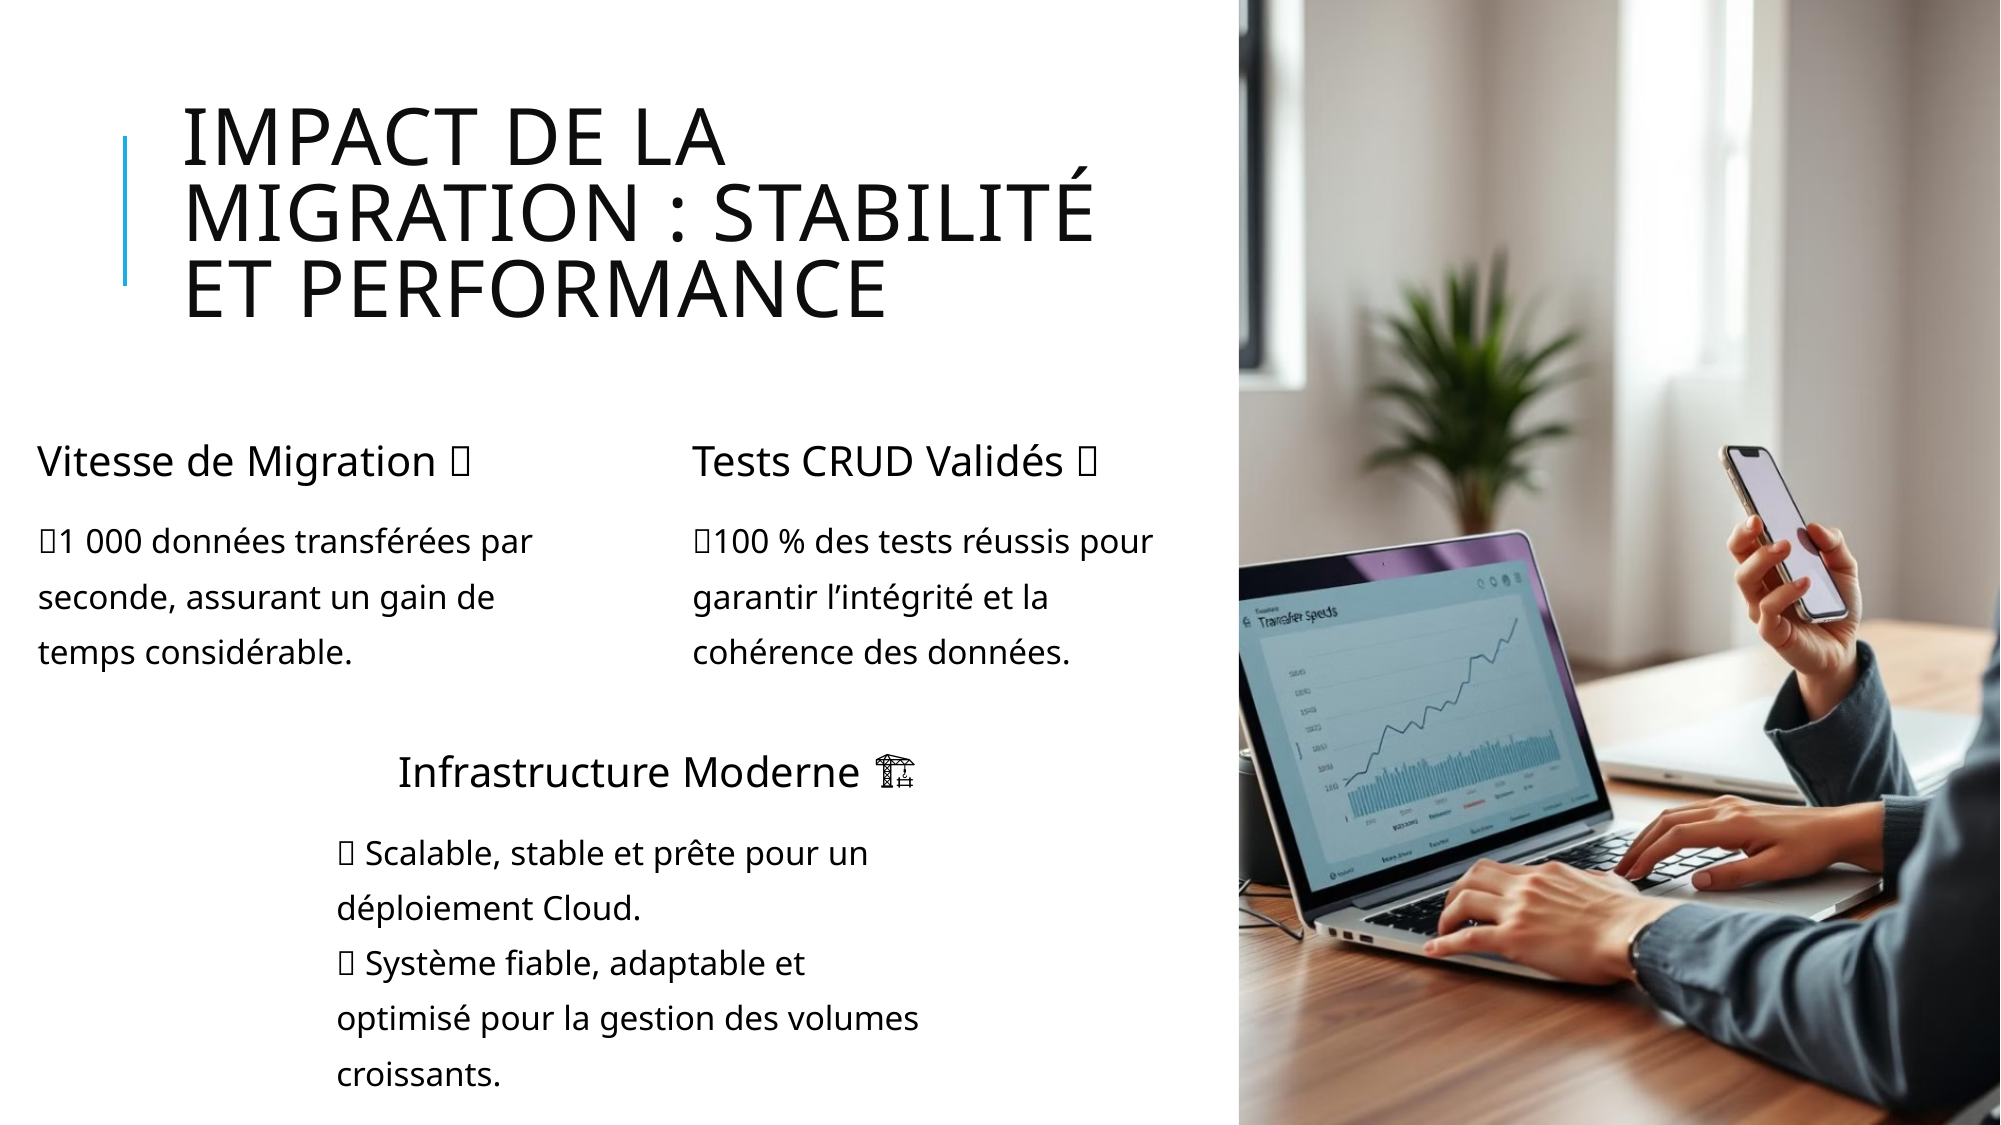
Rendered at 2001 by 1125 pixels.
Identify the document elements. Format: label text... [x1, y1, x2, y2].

picture [1238, 0, 2000, 1125]
text_box 📌1 000 données transférées par seconde, assurant un gain de temps considérable. [37, 505, 567, 672]
text_box Infrastructure Moderne 🏗️ [398, 741, 816, 796]
text_box 📌 Scalable, stable et prête pour un déploiement Cloud. 📌 Système fiable, adaptable et optimisé pour la gestion des volumes croissants. [336, 816, 928, 984]
title Impact de la Migration : Stabilité et Performance [168, 96, 1164, 342]
text_box 📌100 % des tests réussis pour garantir l’intégrité et la cohérence des données. [692, 505, 1199, 672]
text_box Vitesse de Migration 🚀 [37, 430, 419, 471]
text_box Tests CRUD Validés ✅ [692, 430, 1073, 471]
